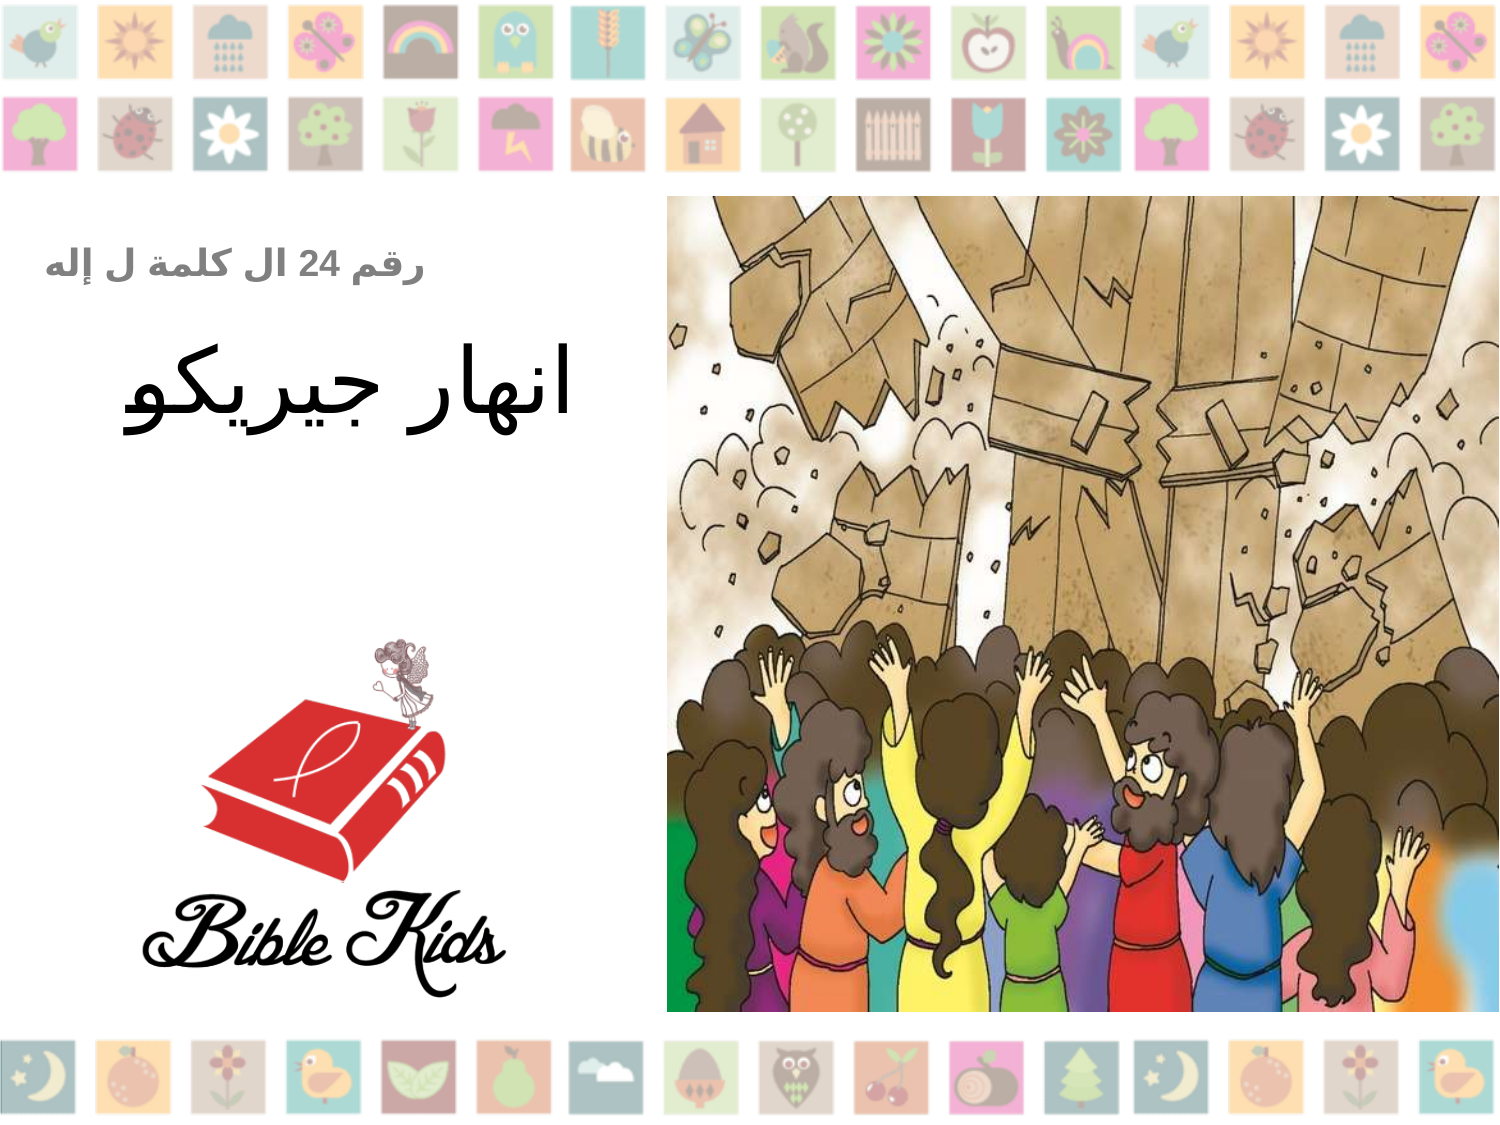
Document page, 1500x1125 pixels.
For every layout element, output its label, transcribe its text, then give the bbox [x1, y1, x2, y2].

picture [117, 600, 544, 1027]
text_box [0, 1028, 1500, 1118]
text_box رقم 24 ال كلمة ل إله [29, 231, 526, 292]
text_box انهار جيريكو [29, 314, 661, 440]
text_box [0, 3, 1500, 181]
picture [666, 195, 1499, 1012]
